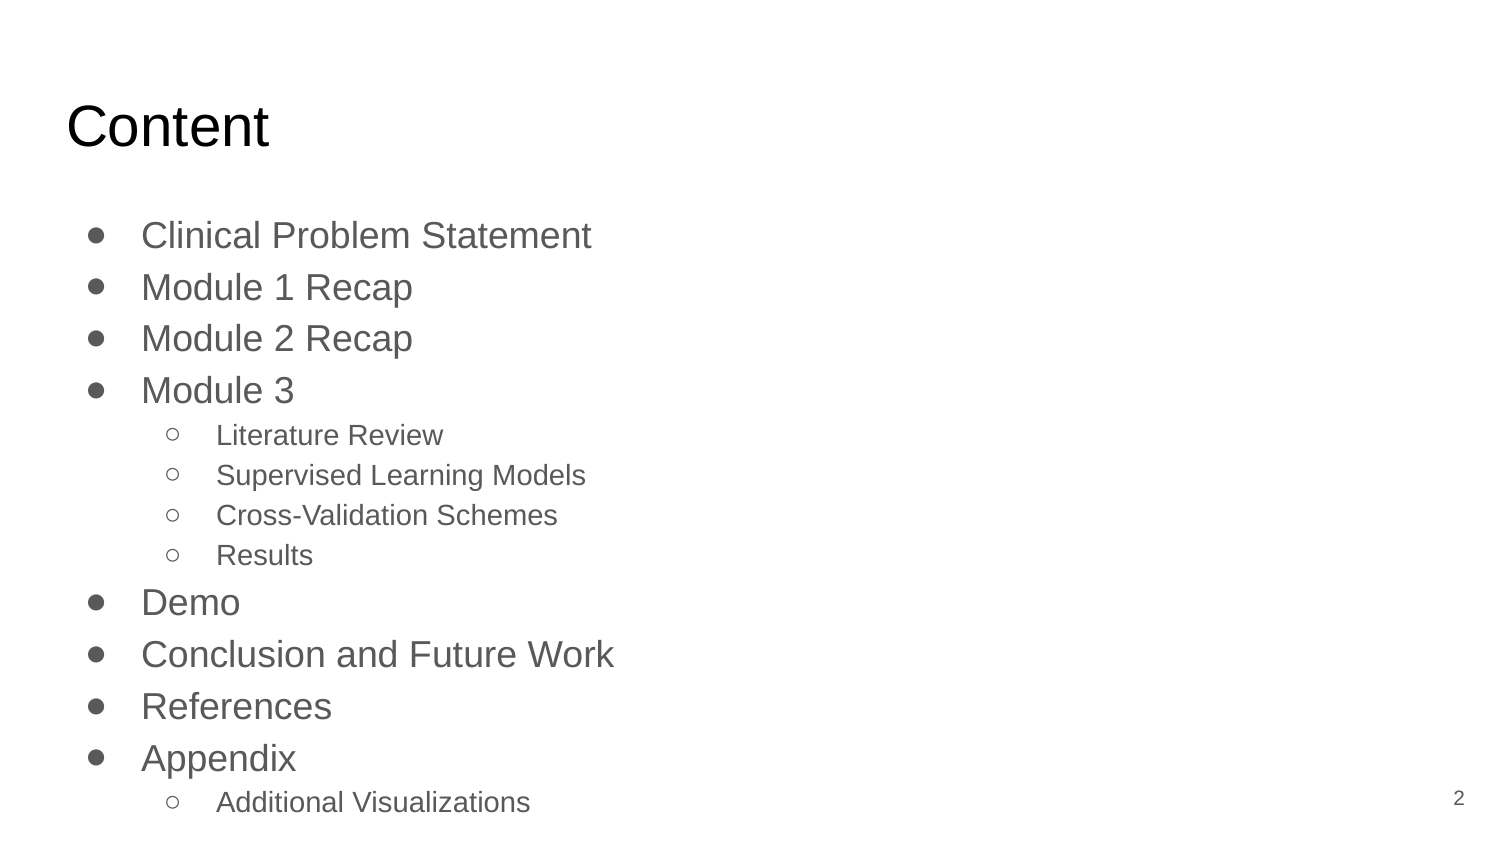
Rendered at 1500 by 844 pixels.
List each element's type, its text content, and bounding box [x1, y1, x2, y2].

slide_number ‹#› [1389, 764, 1480, 830]
list Clinical Problem Statement Module 1 Recap Module 2 Recap Module 3 Literature Review Supervised Learning Models Cross-Validation Schemes Results Demo Conclusion and Future Work References Appendix Additional Visualizations [51, 189, 1449, 826]
title Content [51, 72, 1449, 167]
